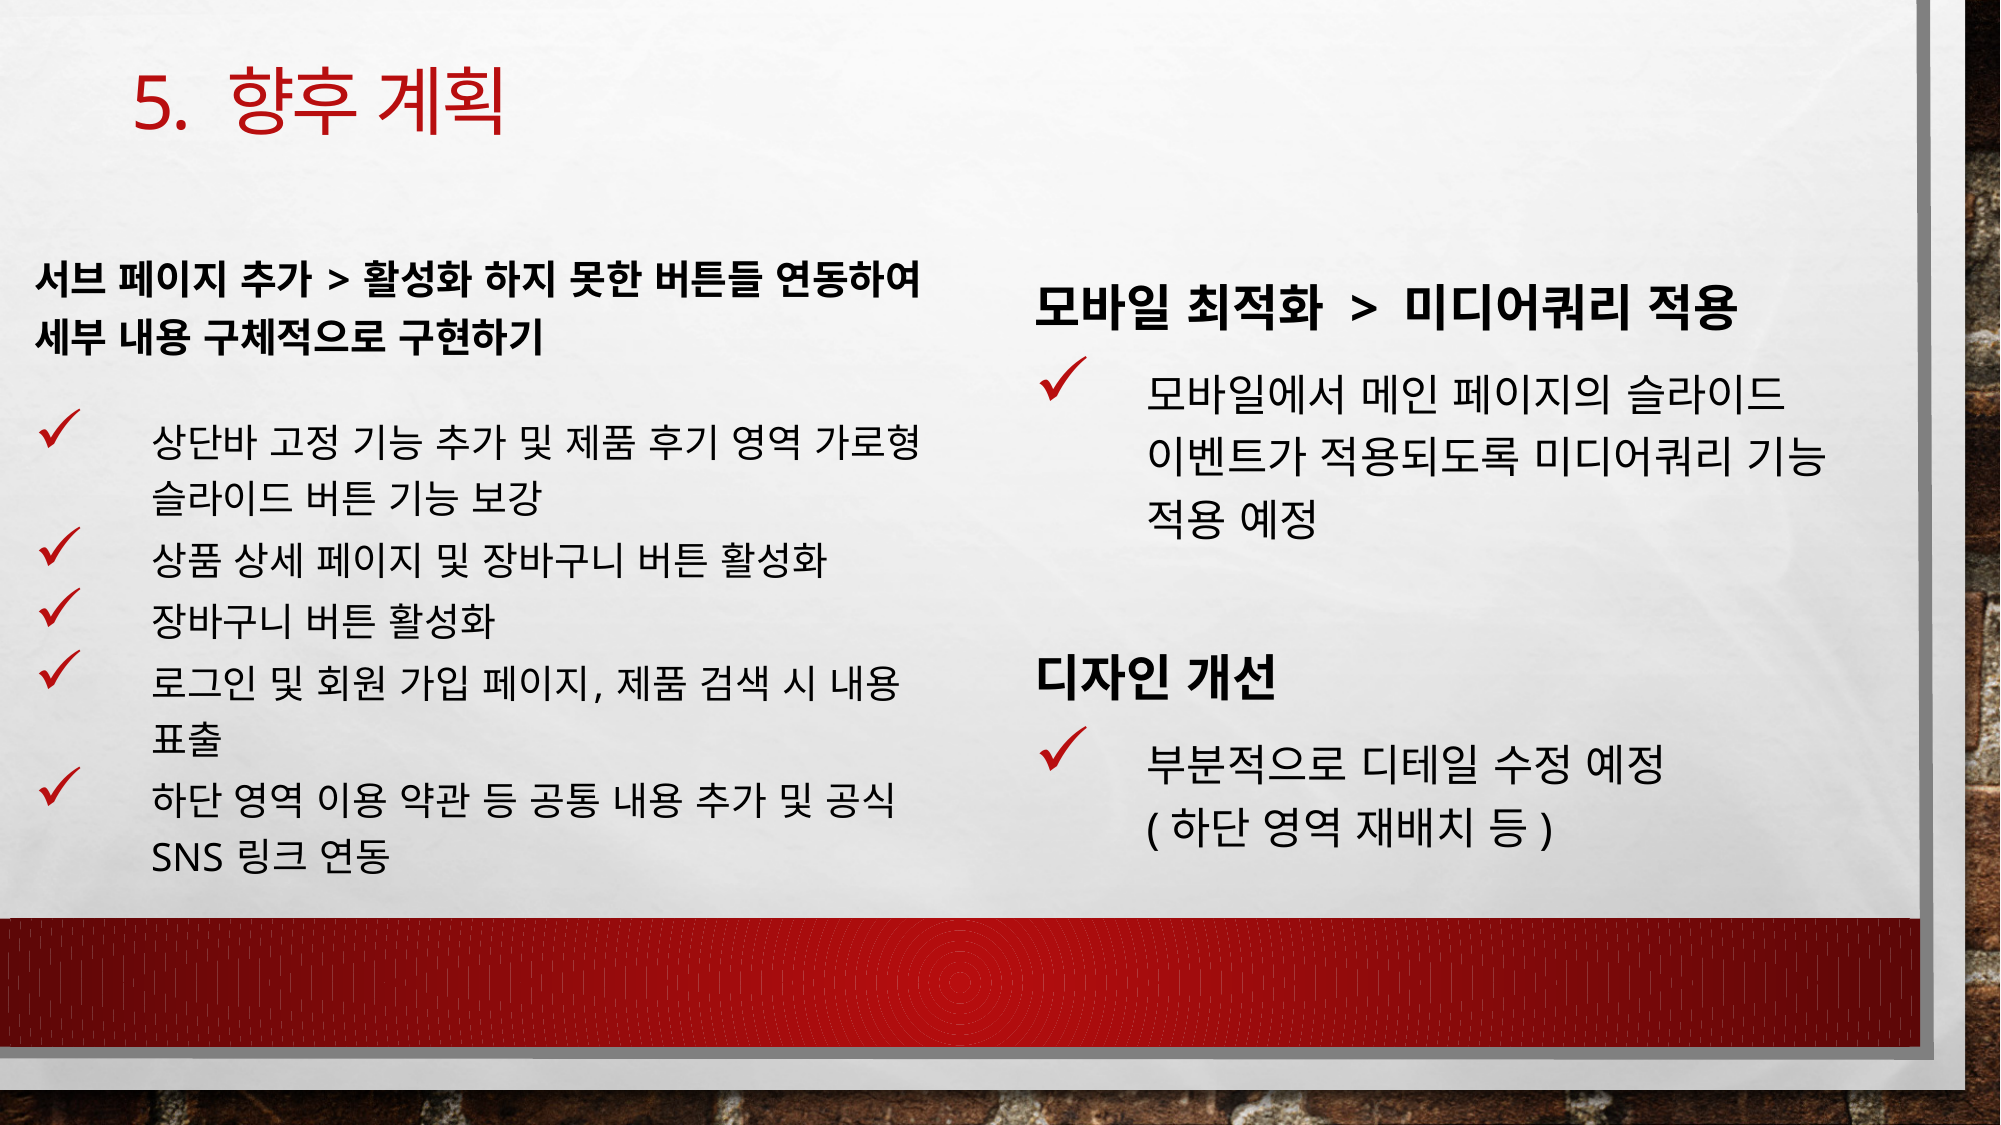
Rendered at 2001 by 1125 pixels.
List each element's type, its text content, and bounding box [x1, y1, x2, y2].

text_box 디자인 개선 부분적으로 디테일 수정 예정 (하단 영역 재배치 등) [1019, 600, 1875, 887]
text_box 모바일 최적화 > 미디어쿼리 적용 모바일에서 메인 페이지의 슬라이드 이벤트가 적용되도록 미디어쿼리 기능 적용 예정 [1019, 229, 1891, 580]
list 서브 페이지 추가 > 활성화 하지 못한 버튼들 연동하여 세부 내용 구체적으로 구현하기 상단바 고정 기능 추가 및 제품 후기 영역 가로형 슬라이드 버튼 기능 보강 상품 상세 페이지 및 장바구니 버튼 활성화 장바구니 버튼 활성화 로그인 및 회원 가입 페이지, 제품 검색 시 내용 표출 하단 영역 이용 약관 등 공통 내용 추가 및 공식 SNS 링크 연동 [19, 229, 981, 896]
title 5. 향후 계획 [116, 29, 981, 182]
picture [0, 0, 2000, 1125]
